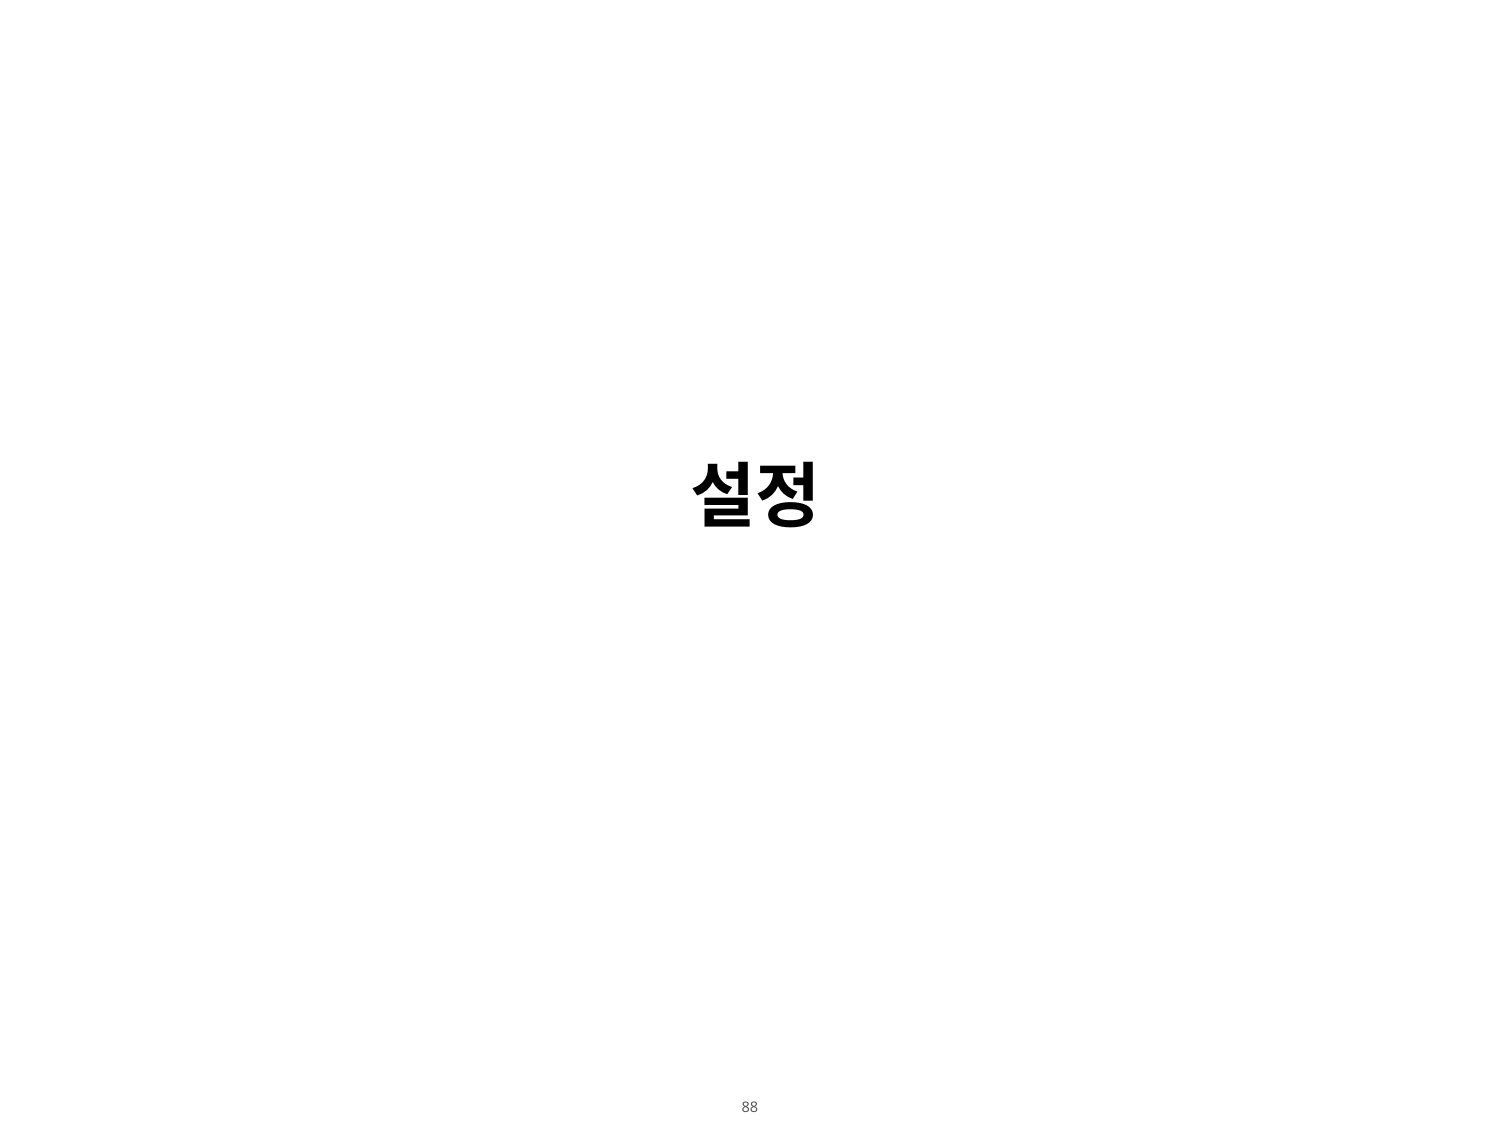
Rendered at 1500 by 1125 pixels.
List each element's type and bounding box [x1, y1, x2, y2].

text_box [466, 444, 1046, 542]
